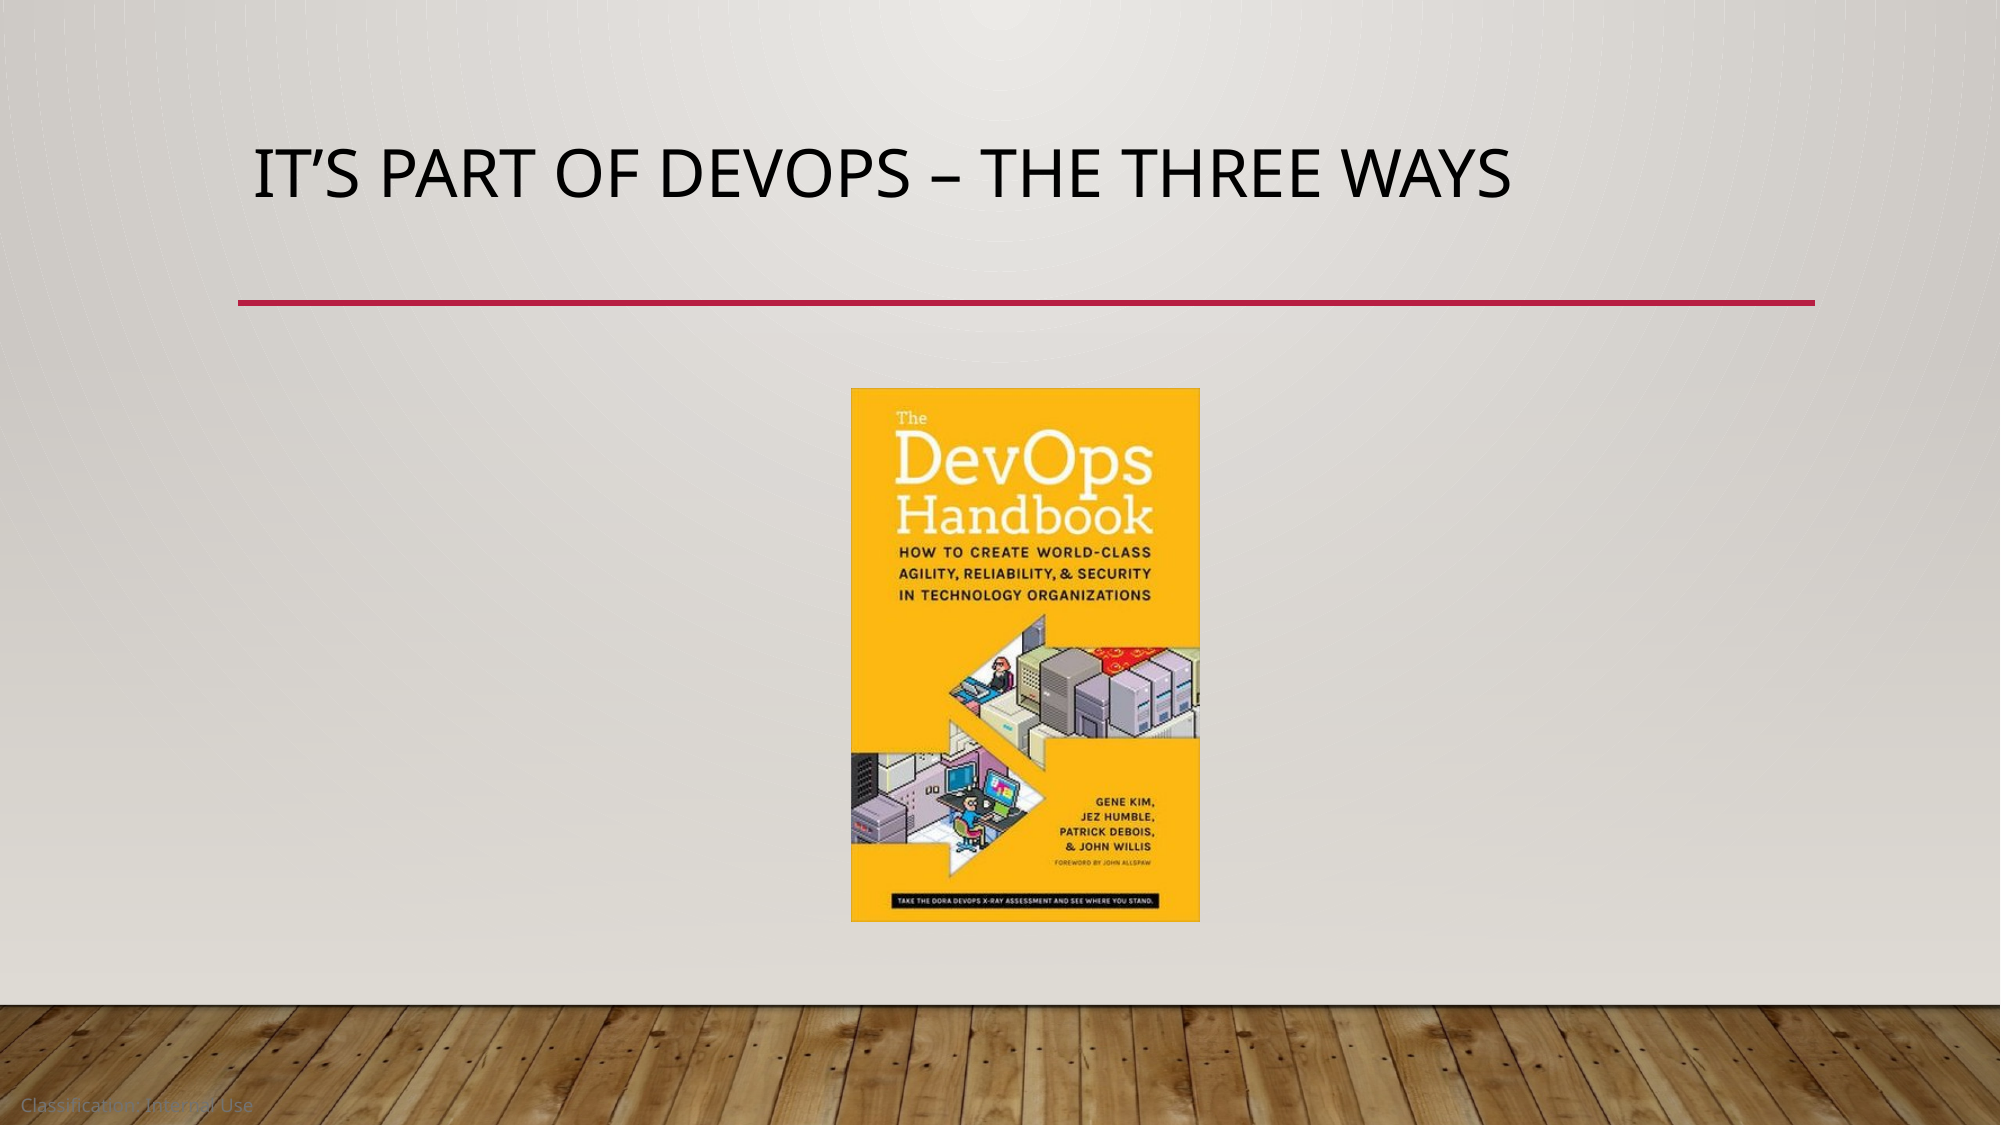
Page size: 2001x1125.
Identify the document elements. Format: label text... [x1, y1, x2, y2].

picture [0, 1005, 2000, 1125]
picture [851, 388, 1201, 923]
title It’s Part of DevOps – The three ways [238, 131, 1814, 305]
